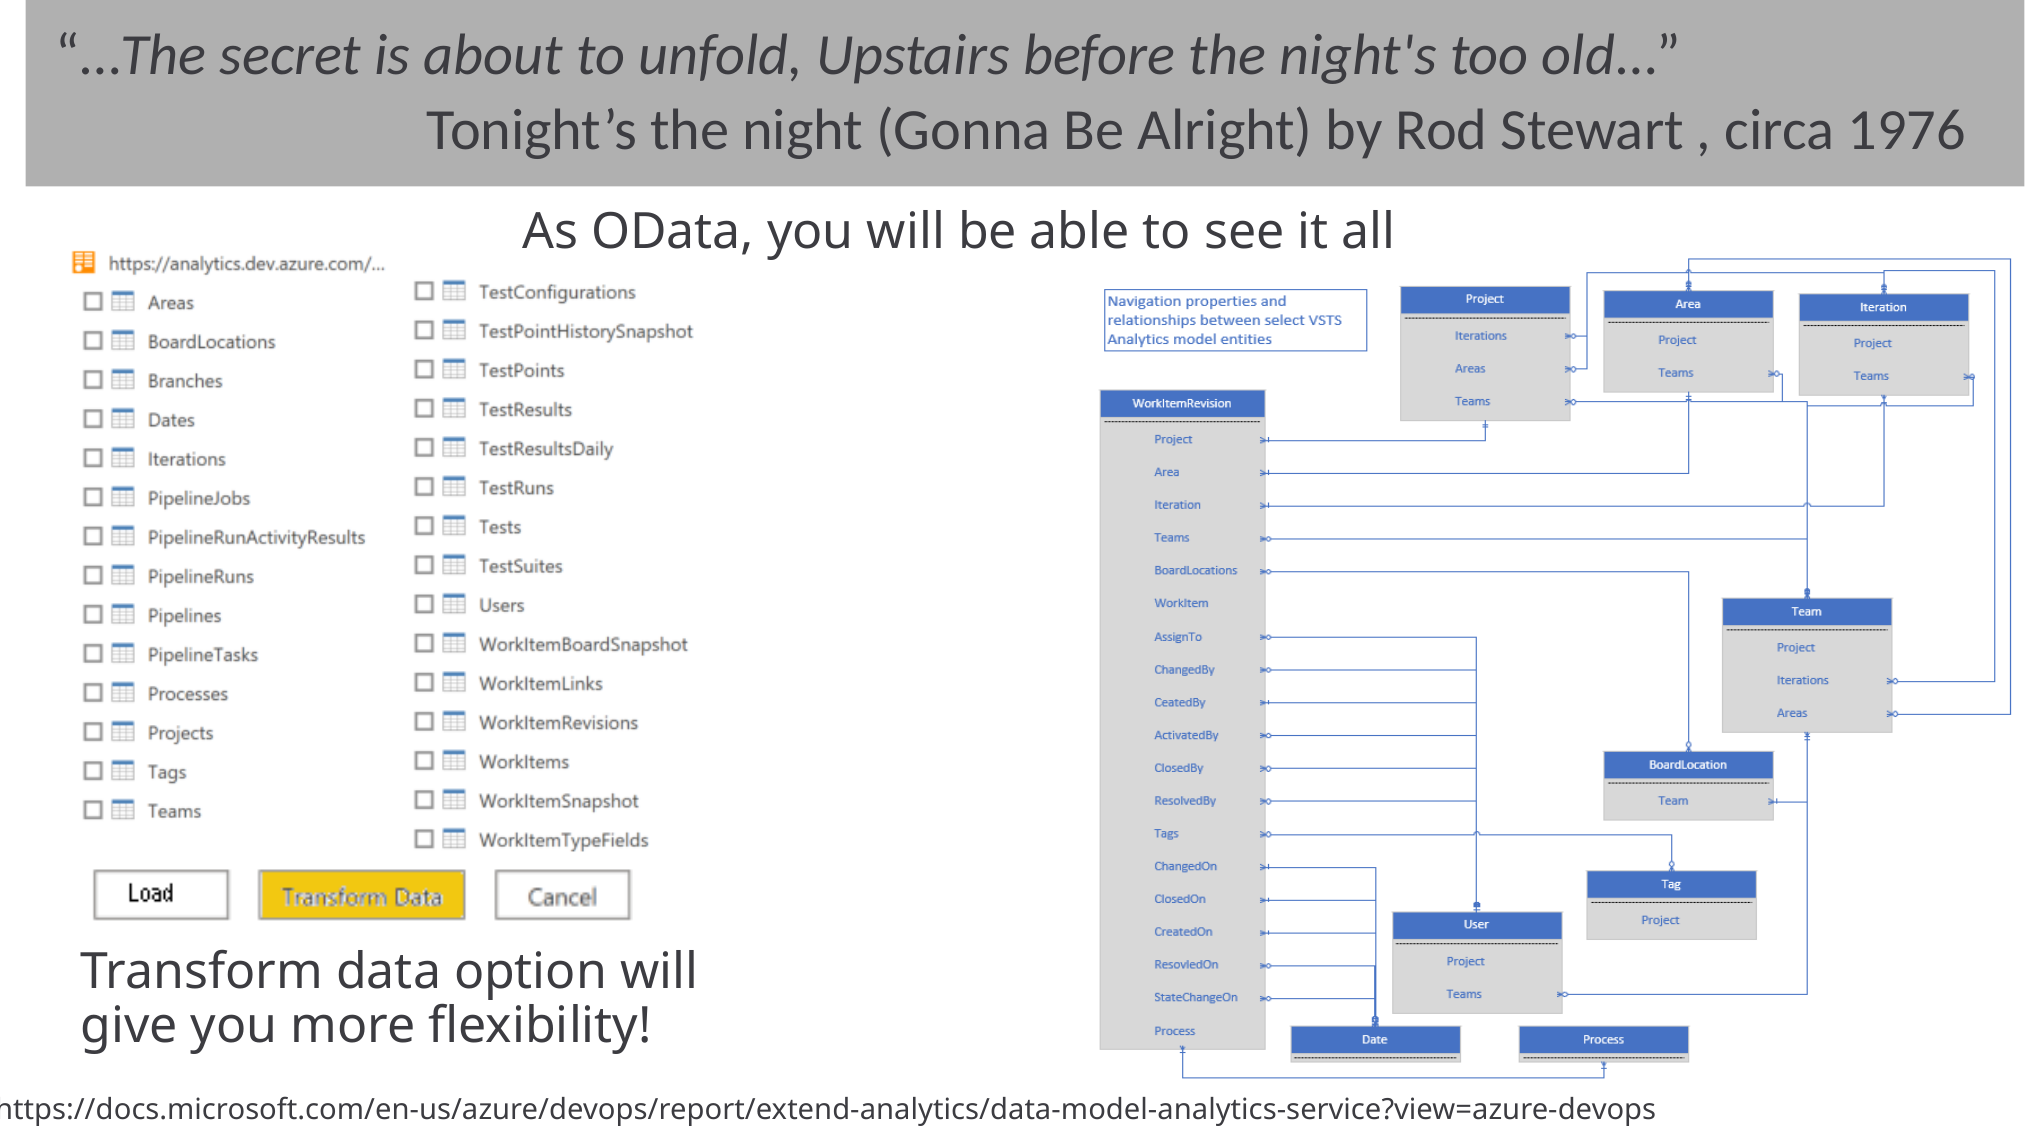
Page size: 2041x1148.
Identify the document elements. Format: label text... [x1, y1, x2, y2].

text_box As OData, you will be able to see it all [492, 180, 1439, 350]
text_box https://docs.microsoft.com/en-us/azure/devops/report/extend-analytics/data-model-analytics-service?view=azure-devops [0, 1078, 1688, 1142]
picture [1076, 250, 2036, 1090]
picture [66, 250, 730, 948]
text_box Transform data option will give you more flexibility! [50, 921, 746, 1078]
text_box “…The secret is about to unfold, Upstairs before the night's too old…” Tonight’s the night (Gonna Be Alright) by Rod Stewart , circa 1976 [25, 0, 2025, 187]
